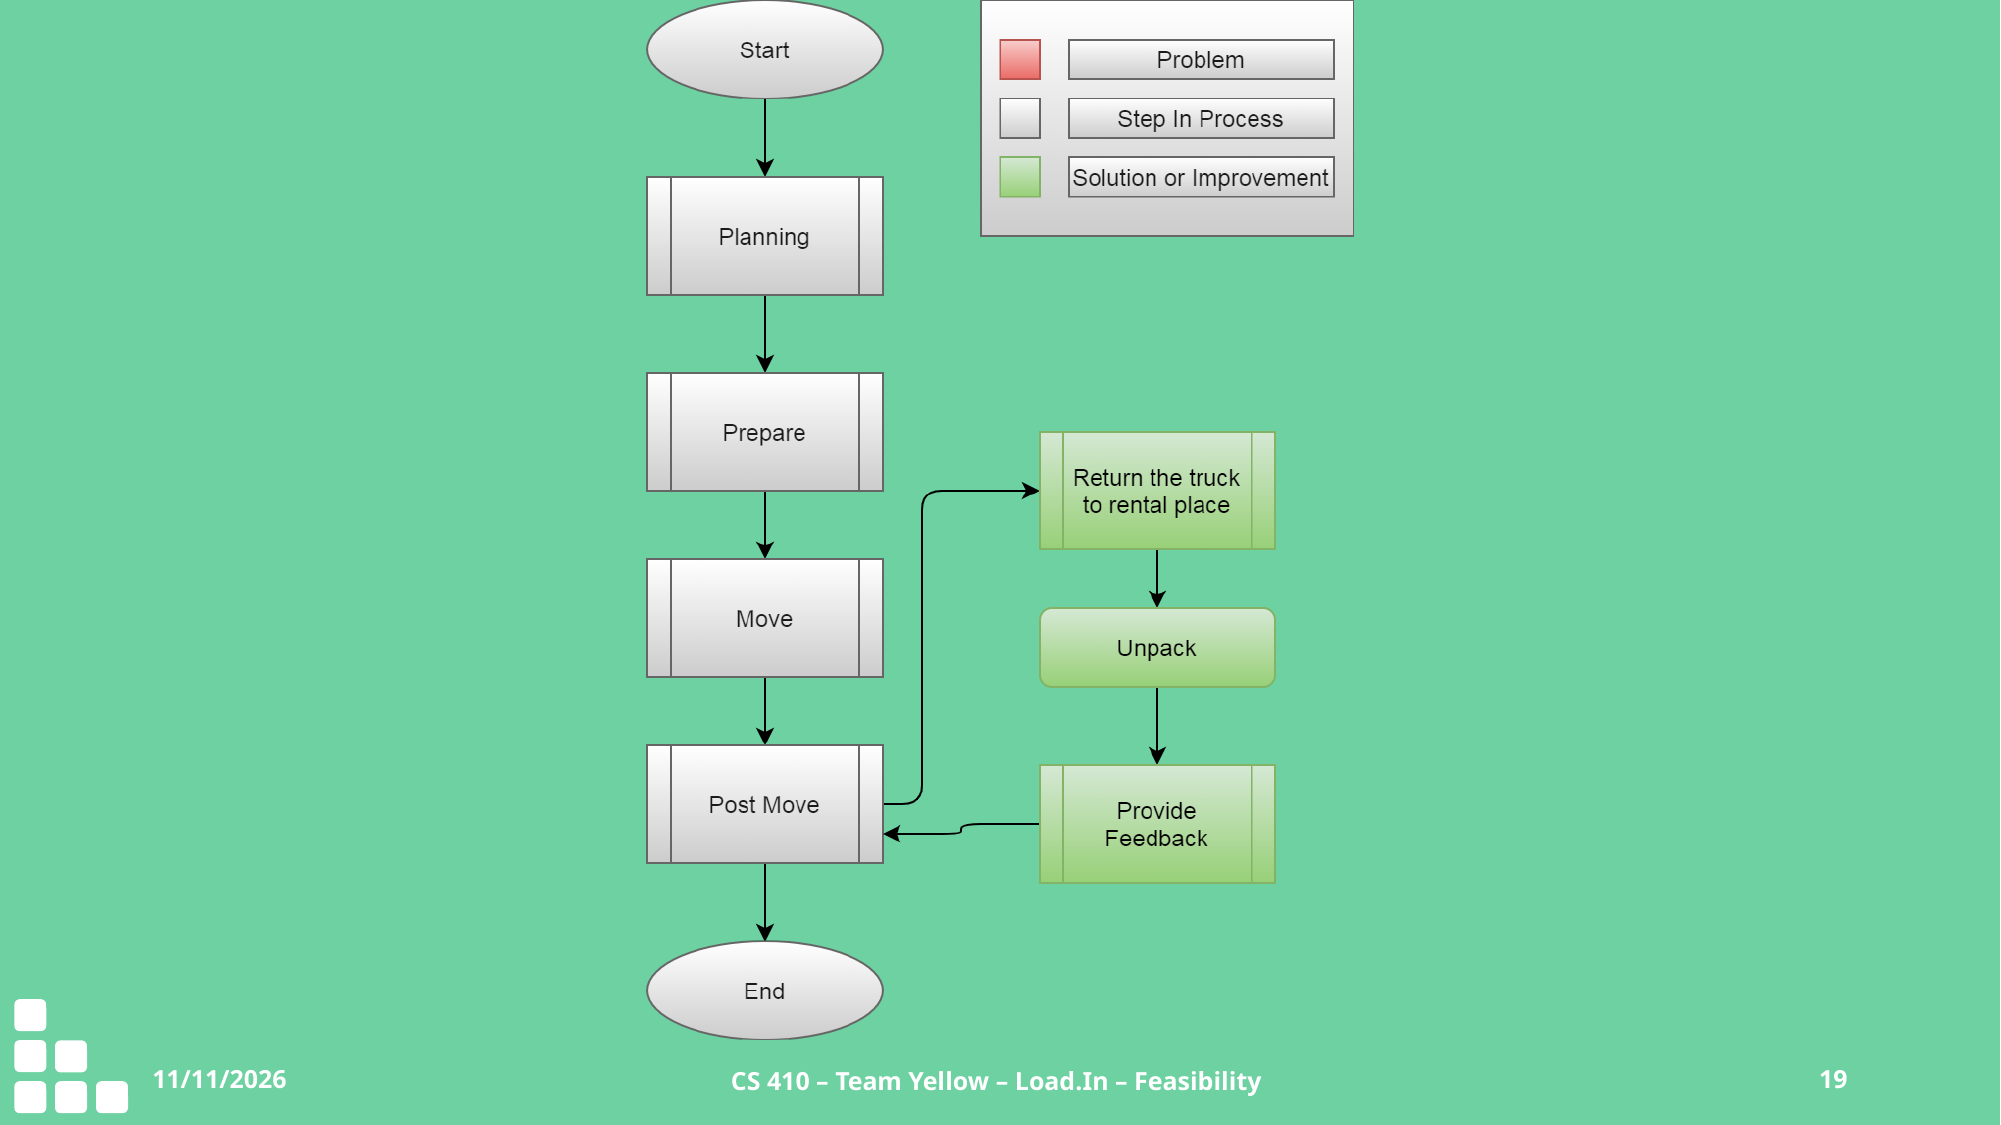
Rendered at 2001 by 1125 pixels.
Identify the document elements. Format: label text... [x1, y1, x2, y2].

picture [646, 0, 1354, 1040]
text_box CS 410 – Team Yellow – Load.In – Feasibility [662, 1048, 1338, 1125]
text_box 10/11/2020 [137, 1035, 588, 1125]
text_box 19 [1412, 1035, 1863, 1125]
